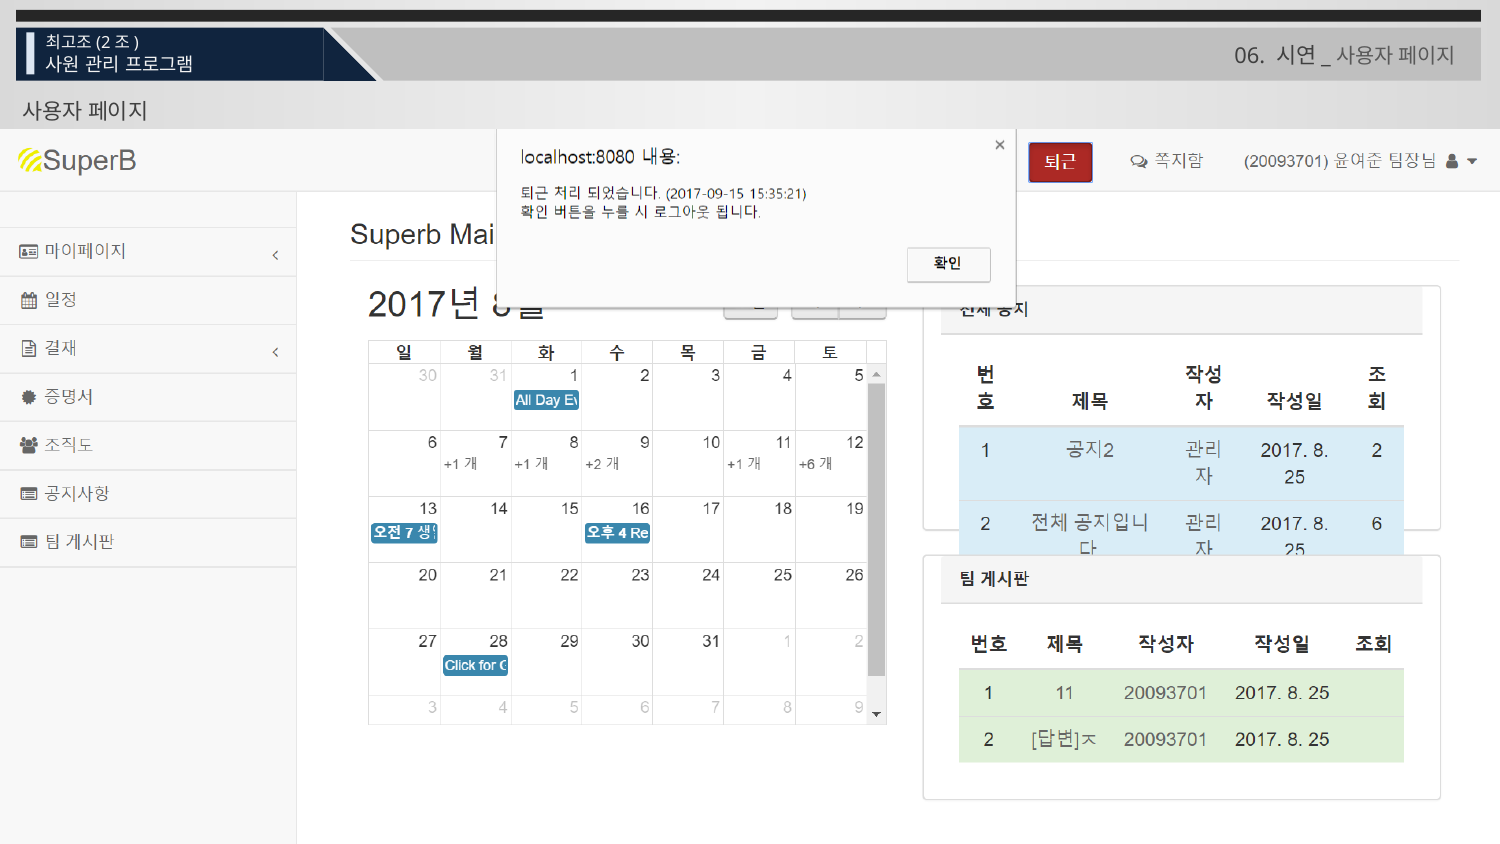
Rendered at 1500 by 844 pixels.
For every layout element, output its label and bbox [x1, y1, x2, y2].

picture [0, 129, 1500, 844]
text_box [7, 8, 1483, 129]
